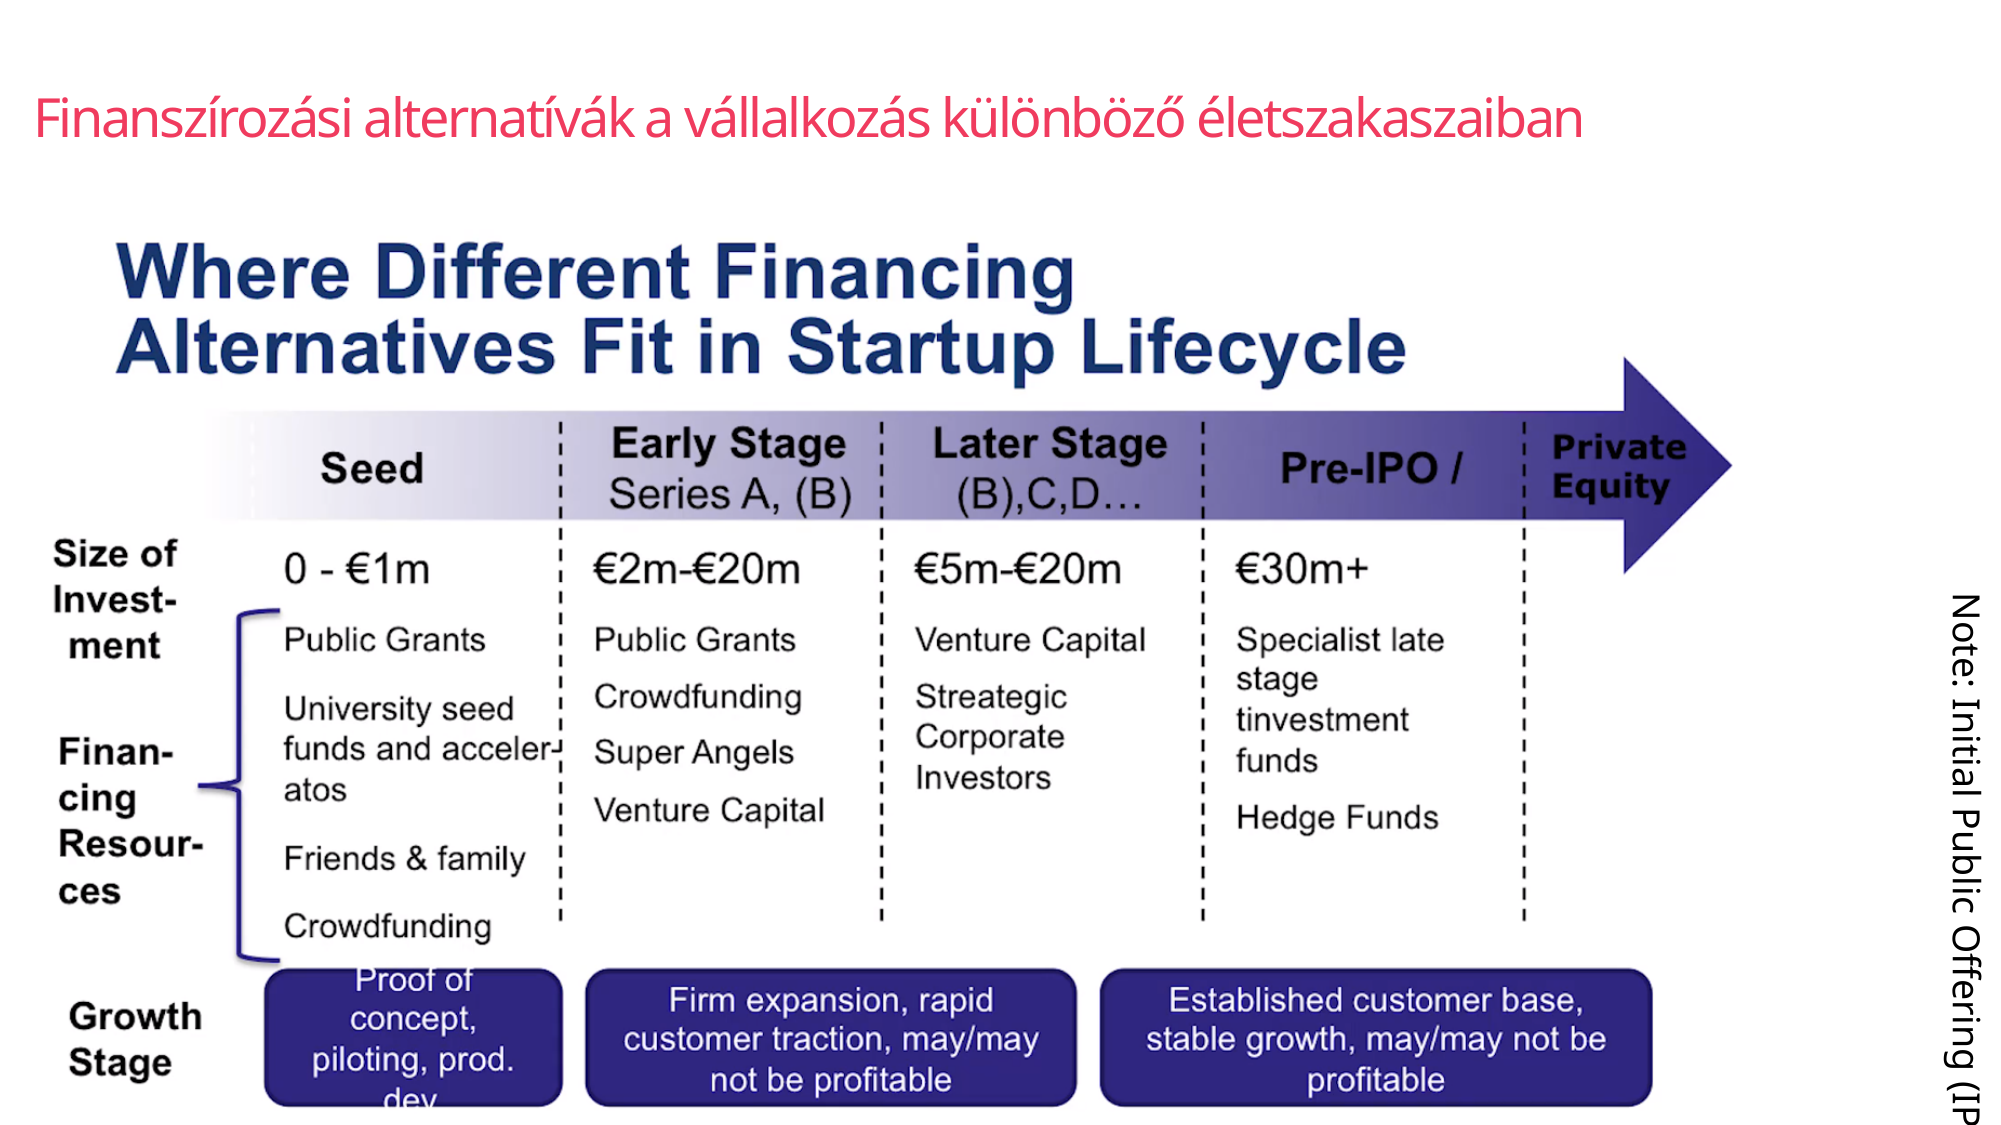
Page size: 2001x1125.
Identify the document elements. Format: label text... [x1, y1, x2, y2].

title Finanszírozási alternatívák a vállalkozás különböző életszakaszaiban [18, 84, 2000, 222]
text_box Note: Initial Public Offering (IPO) [1938, 577, 1998, 1125]
picture [18, 186, 1748, 1125]
